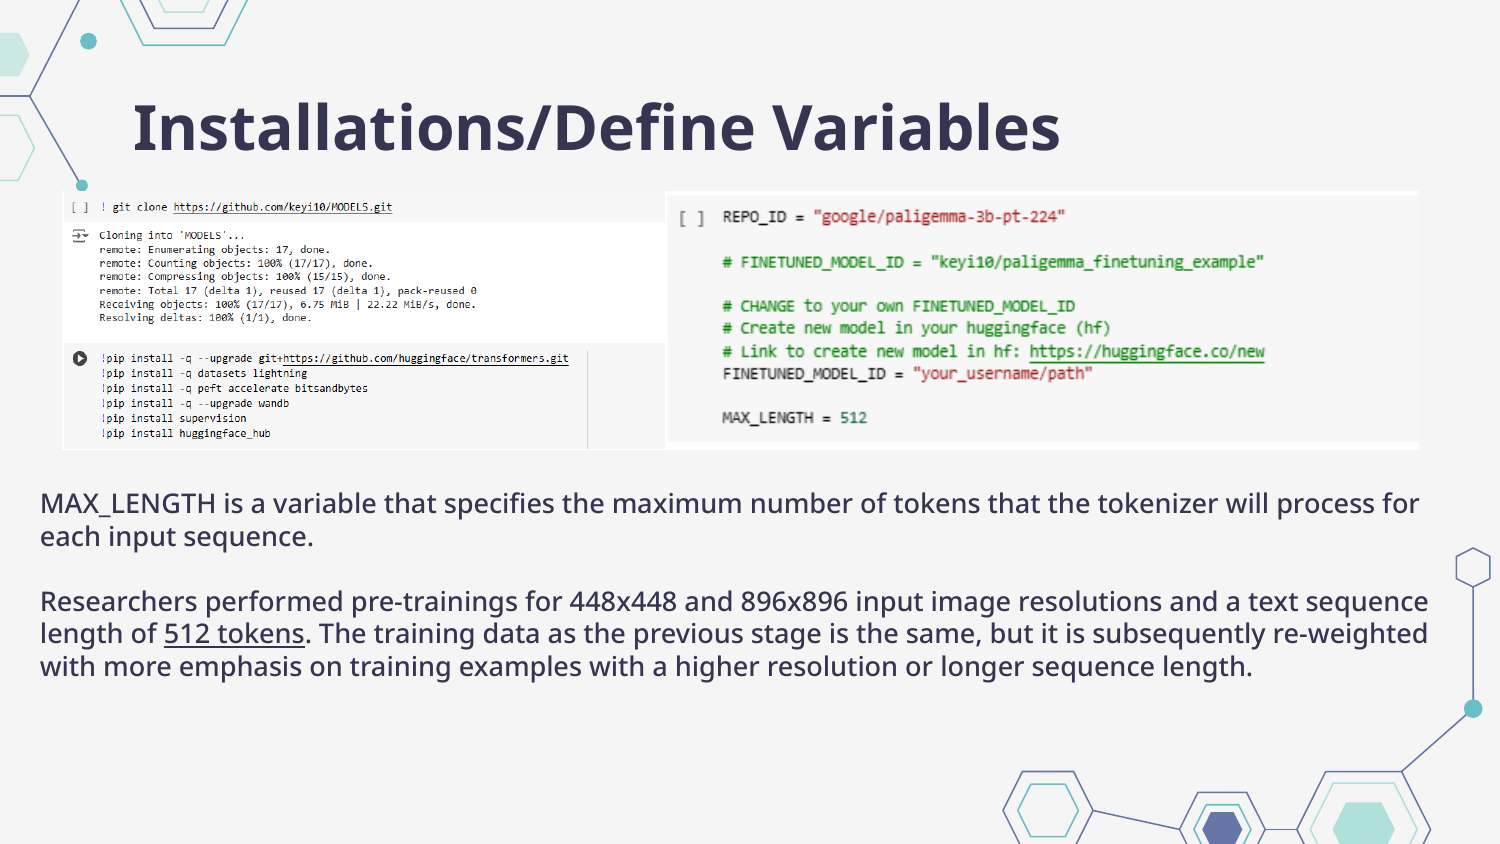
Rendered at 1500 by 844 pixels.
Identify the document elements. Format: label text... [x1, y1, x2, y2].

text_box MAX_LENGTH is a variable that specifies the maximum number of tokens that the tokenizer will process for each input sequence. Researchers performed pre-trainings for 448x448 and 896x896 input image resolutions and a text sequence length of 512 tokens. The training data as the previous stage is the same, but it is subsequently re-weighted with more emphasis on training examples with a higher resolution or longer sequence length. [24, 471, 1475, 697]
picture [62, 191, 1419, 450]
title Installations/Define Variables [118, 72, 1382, 167]
